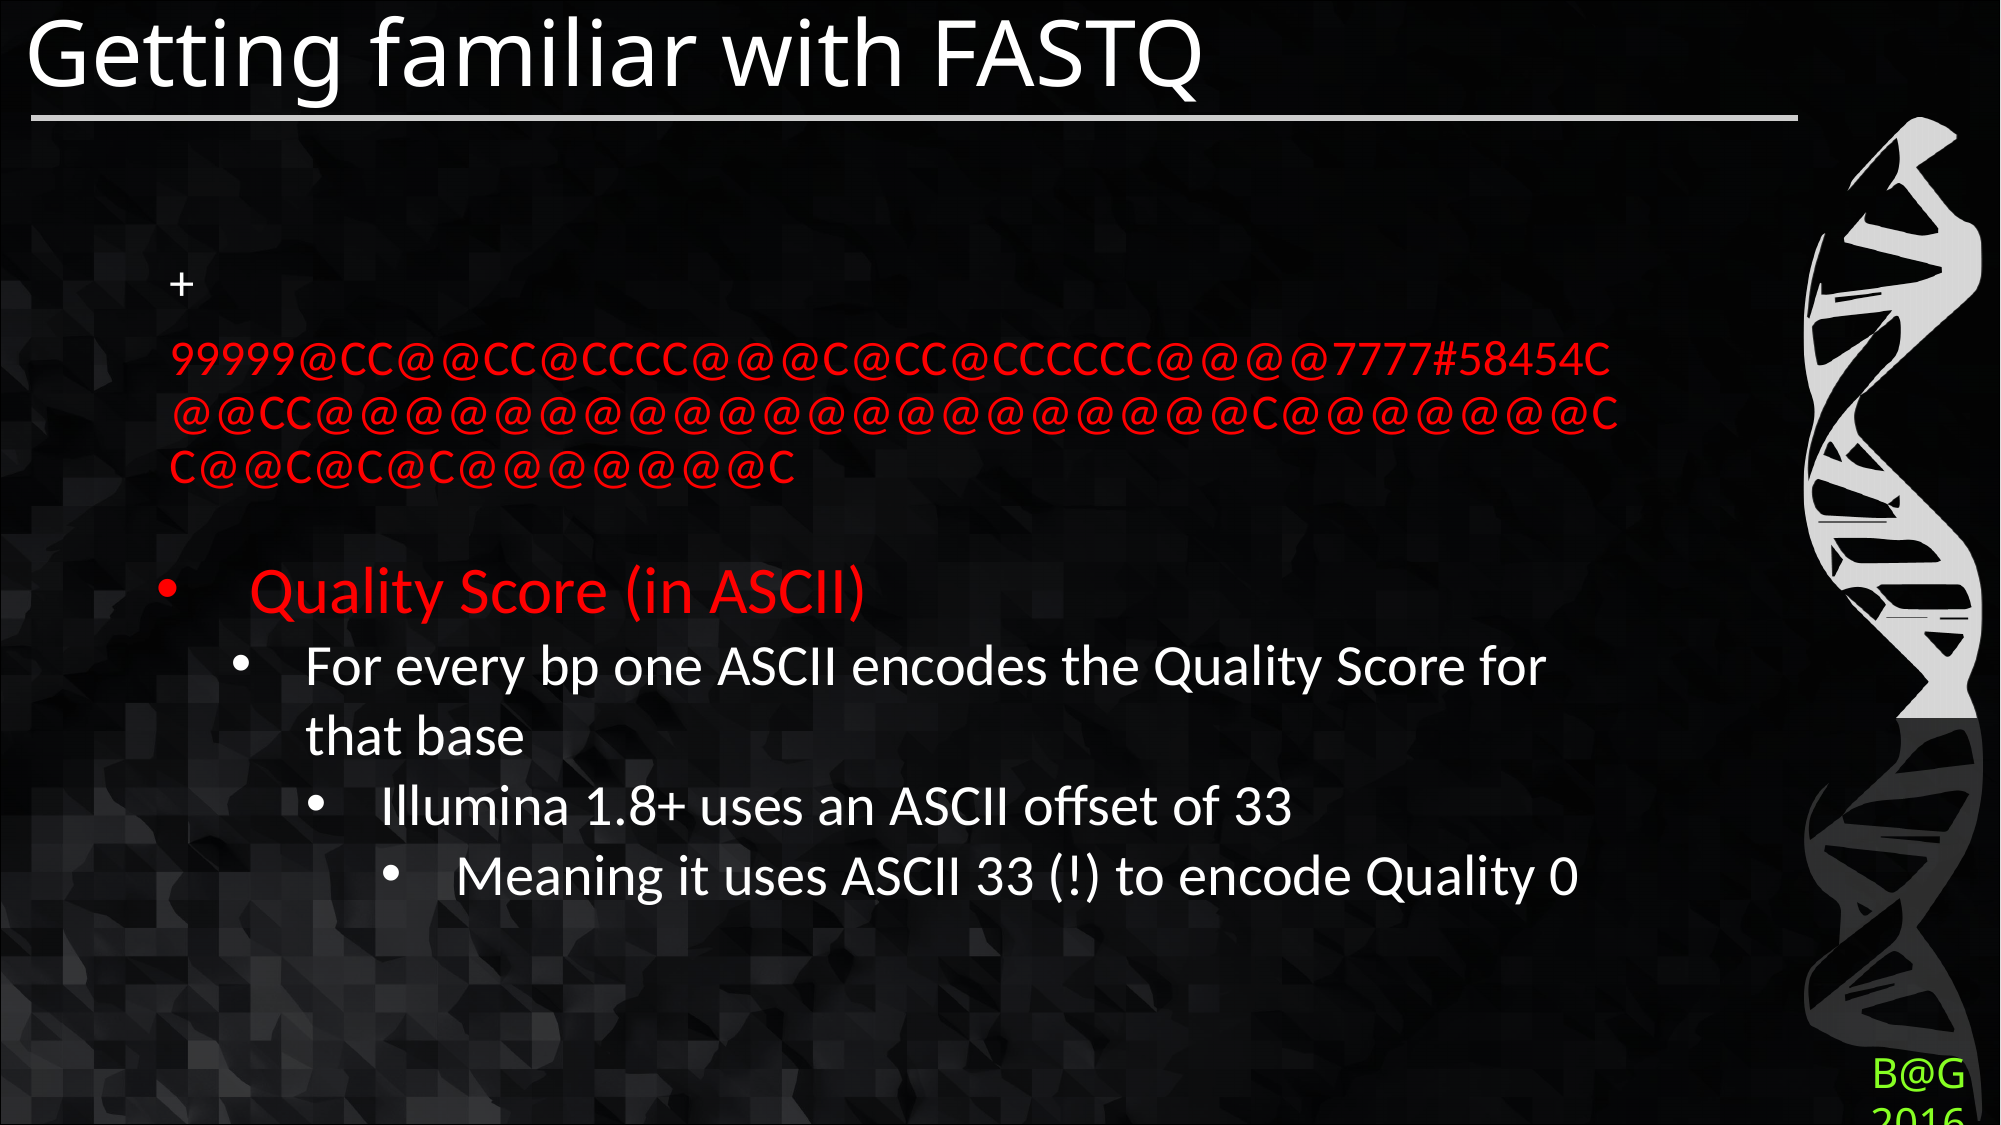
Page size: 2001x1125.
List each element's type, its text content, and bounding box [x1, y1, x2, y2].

title Getting familiar with FASTQ [9, 0, 1655, 218]
text_box Quality Score (in ASCII) For every bp one ASCII encodes the Quality Score for that base Illumina 1.8+ uses an ASCII offset of 33 Meaning it uses ASCII 33 (!) to encode Quality 0 [141, 539, 1642, 915]
picture [1, 1, 1999, 1124]
list + 99999@CC@@CC@CCCC@@@C@CC@CCCCCC@@@@7777#58454C@@CC@@@@@@@@@@@@@@@@@@@@@C@@@@@@@CC@@C@C@C@@@@@@@C [154, 250, 1655, 722]
text_box B@G 2016 [1777, 1069, 1970, 1125]
